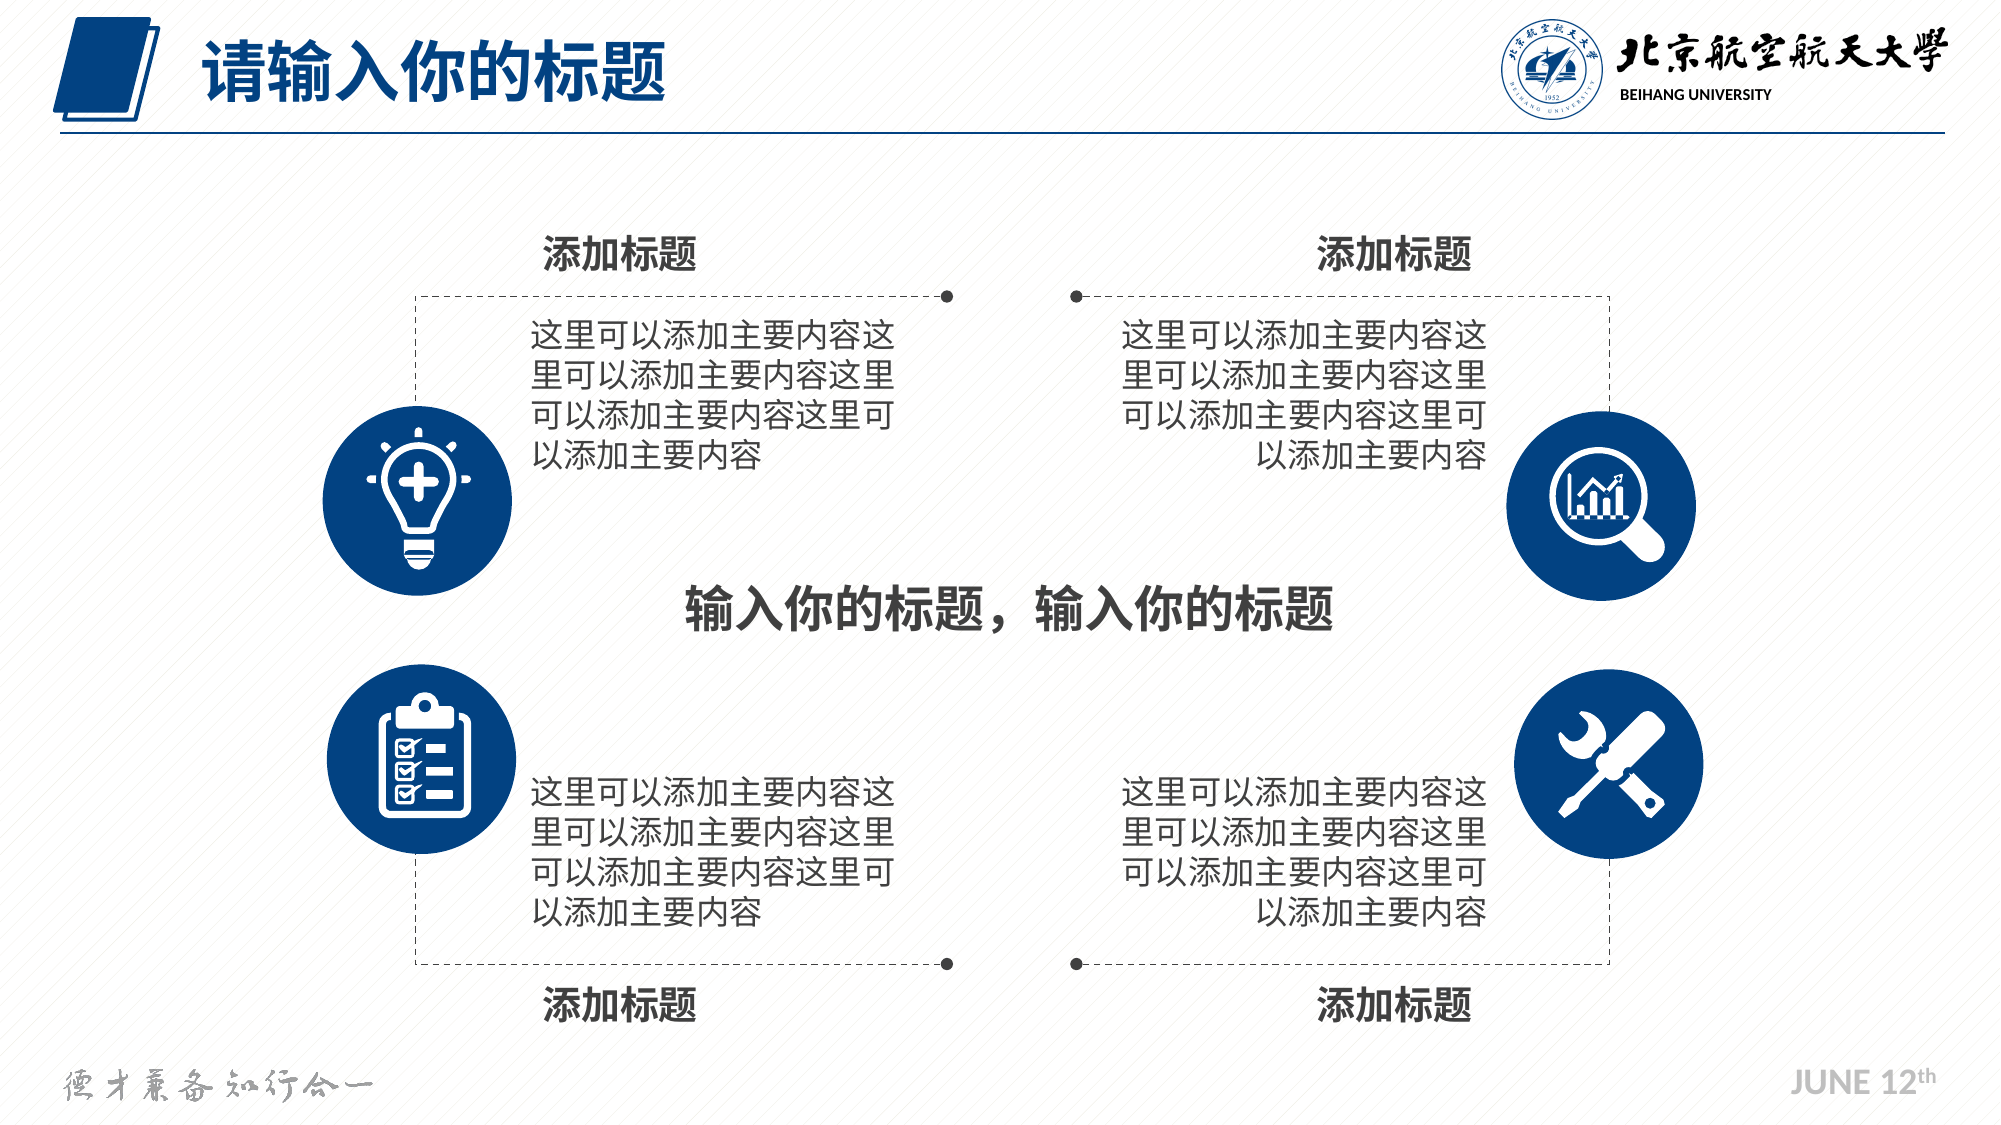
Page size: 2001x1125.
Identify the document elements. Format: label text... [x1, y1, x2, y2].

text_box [326, 664, 517, 855]
text_box 这里可以添加主要内容这里可以添加主要内容这里可以添加主要内容这里可以添加主要内容 [1077, 306, 1503, 482]
text_box 这里可以添加主要内容这里可以添加主要内容这里可以添加主要内容这里可以添加主要内容 [515, 764, 941, 939]
text_box 添加标题 [527, 972, 816, 1035]
text_box [1070, 290, 1610, 409]
text_box 添加标题 [527, 222, 816, 284]
text_box [414, 290, 954, 404]
text_box 这里可以添加主要内容这里可以添加主要内容这里可以添加主要内容这里可以添加主要内容 [1077, 764, 1503, 939]
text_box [1513, 669, 1704, 860]
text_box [1506, 411, 1697, 602]
text_box 请输入你的标题 [184, 31, 1012, 132]
text_box [1070, 864, 1610, 971]
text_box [322, 405, 513, 596]
text_box 输入你的标题，输入你的标题 [669, 570, 1350, 646]
text_box 添加标题 [1198, 222, 1487, 284]
text_box JUNE 12th [1776, 1049, 1952, 1110]
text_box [54, 18, 159, 120]
text_box 这里可以添加主要内容这里可以添加主要内容这里可以添加主要内容这里可以添加主要内容 [515, 306, 941, 482]
picture [46, 1056, 395, 1113]
text_box 添加标题 [1198, 972, 1487, 1035]
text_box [1501, 18, 1956, 120]
text_box [414, 863, 954, 971]
